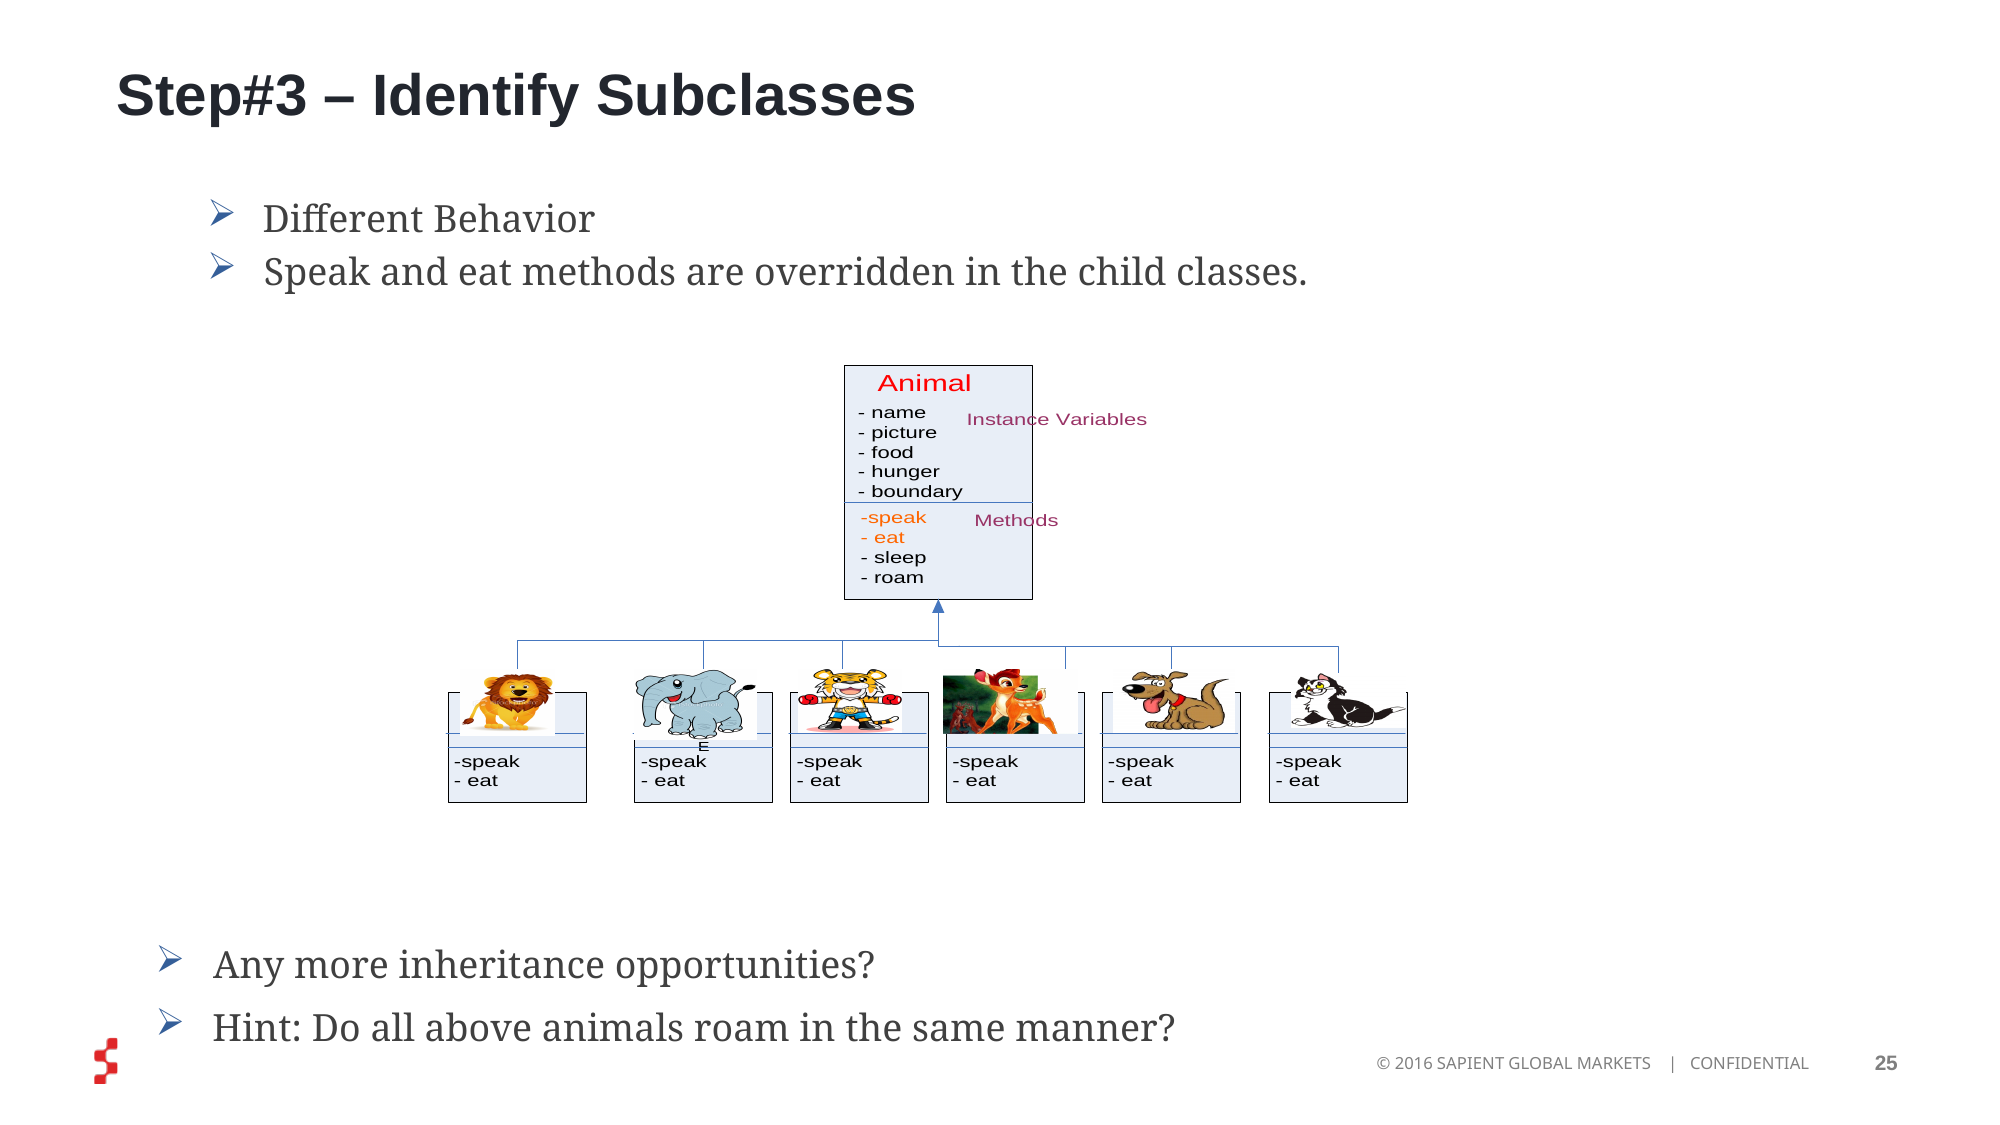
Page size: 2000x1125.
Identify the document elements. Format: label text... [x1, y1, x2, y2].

text_box Different Behavior Speak and eat methods are overridden in the child classes. [154, 187, 1324, 301]
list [392, 362, 1507, 901]
text_box Any more inheritance opportunities? Hint: Do all above animals roam in the same manner? [102, 924, 1192, 1056]
title Step#3 – Identify Subclasses [116, 50, 1967, 163]
